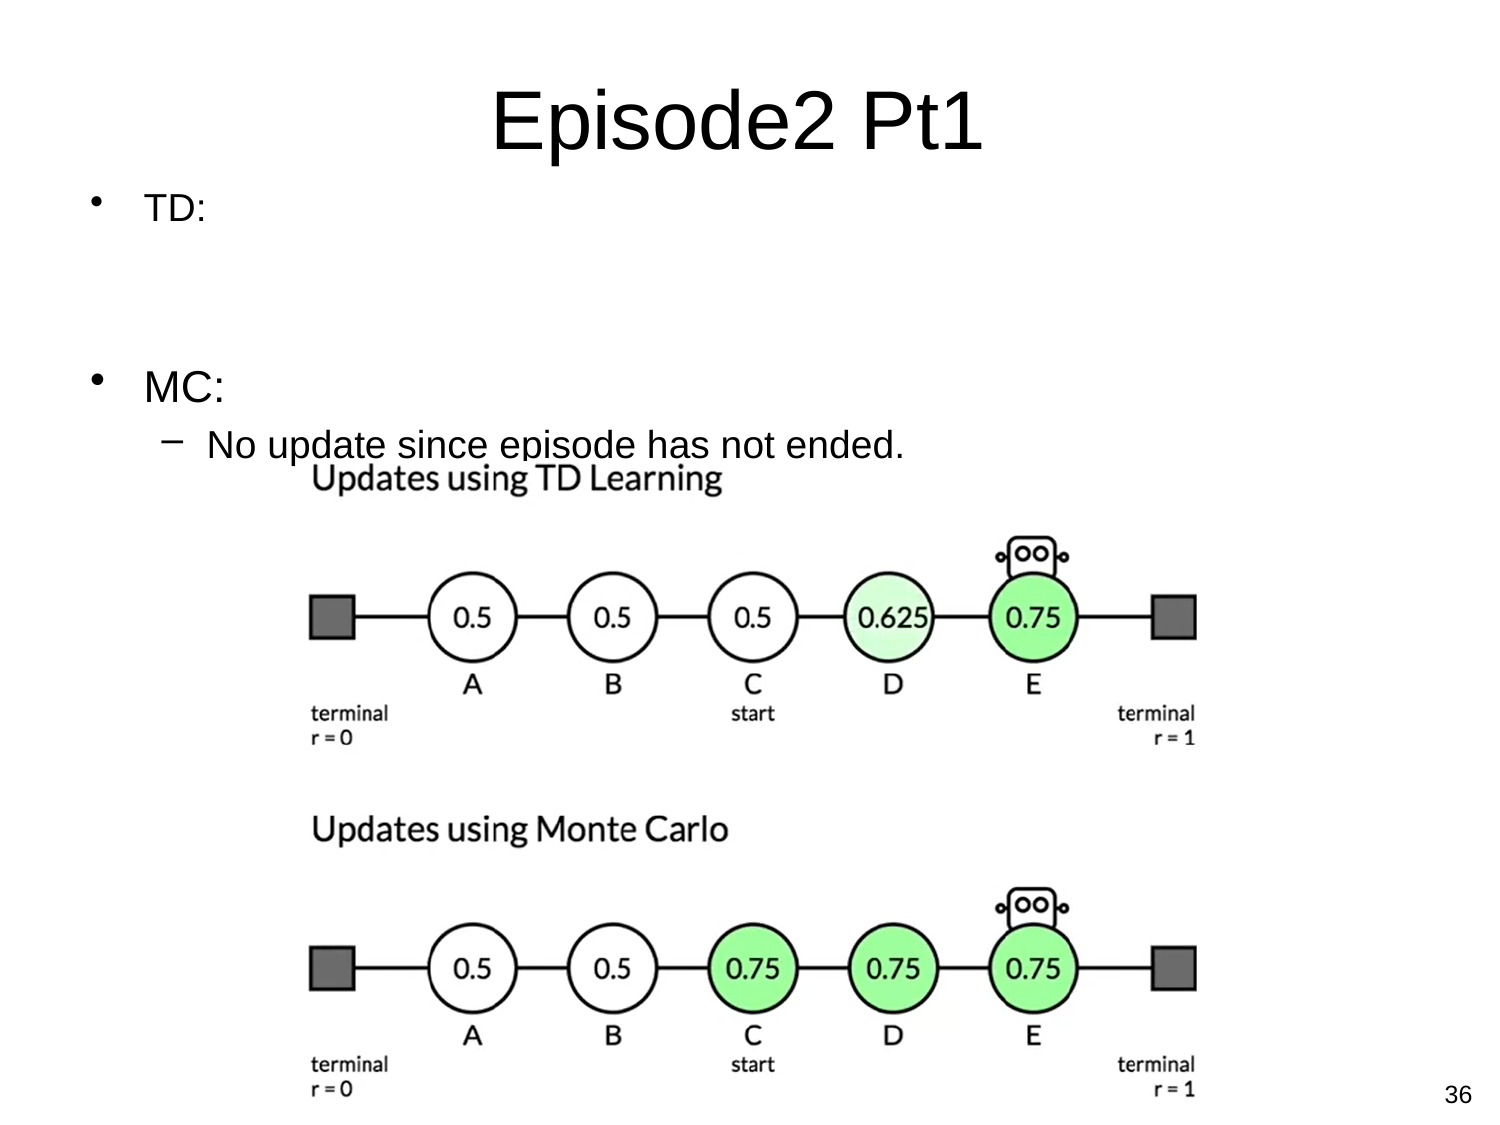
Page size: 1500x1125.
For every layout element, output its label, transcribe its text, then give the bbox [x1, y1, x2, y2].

picture [302, 461, 1198, 1100]
slide_number 36 [1137, 1070, 1488, 1112]
